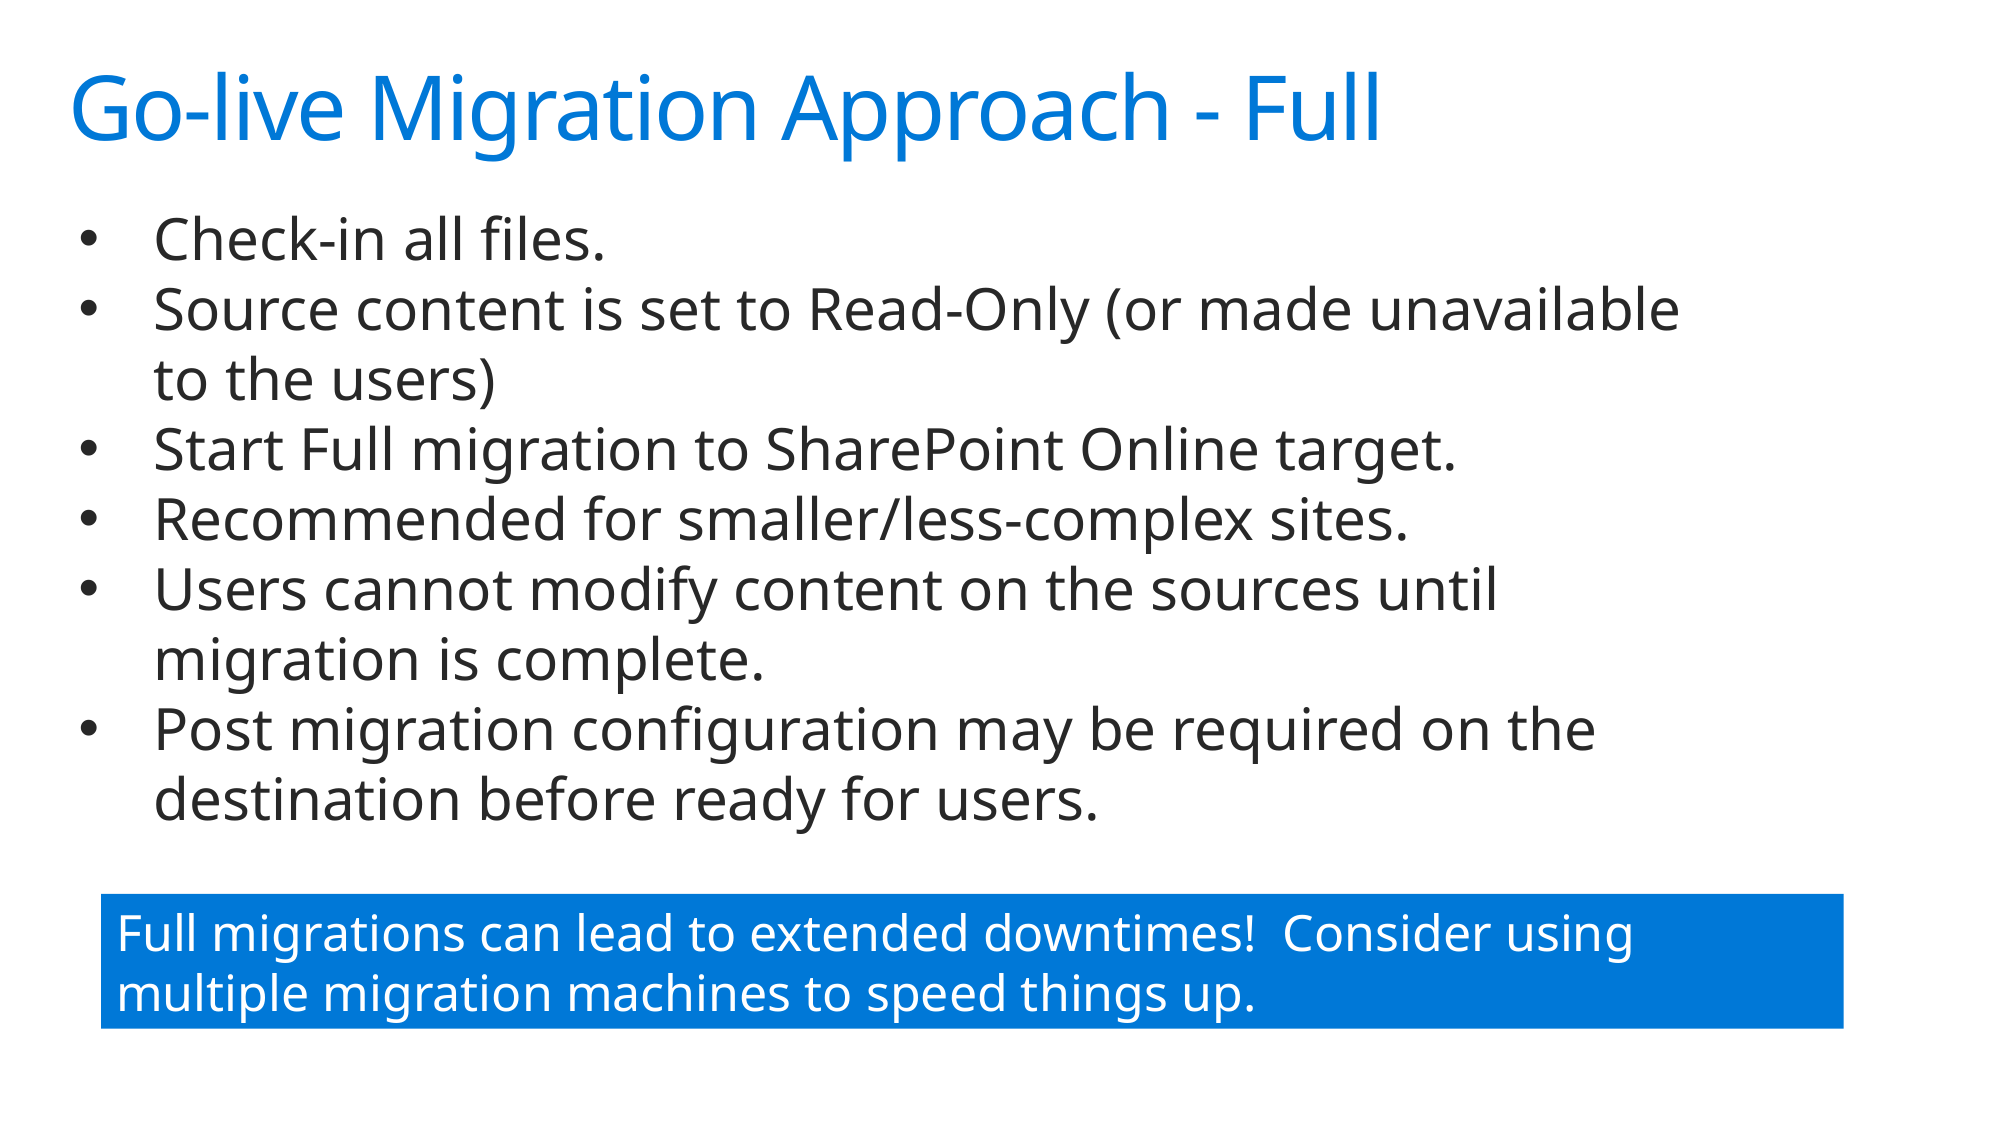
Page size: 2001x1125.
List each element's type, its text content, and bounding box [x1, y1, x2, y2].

text_box Full migrations can lead to extended downtimes! Consider using multiple migration machines to speed things up. [101, 893, 1844, 1029]
text_box Check-in all files. Source content is set to Read-Only (or made unavailable to the users) Start Full migration to SharePoint Online target. Recommended for smaller/less-complex sites. Users cannot modify content on the sources until migration is complete. Post migration configuration may be required on the destination before ready for users. [63, 195, 1733, 840]
title Go-live Migration Approach - Full [44, 47, 1957, 196]
